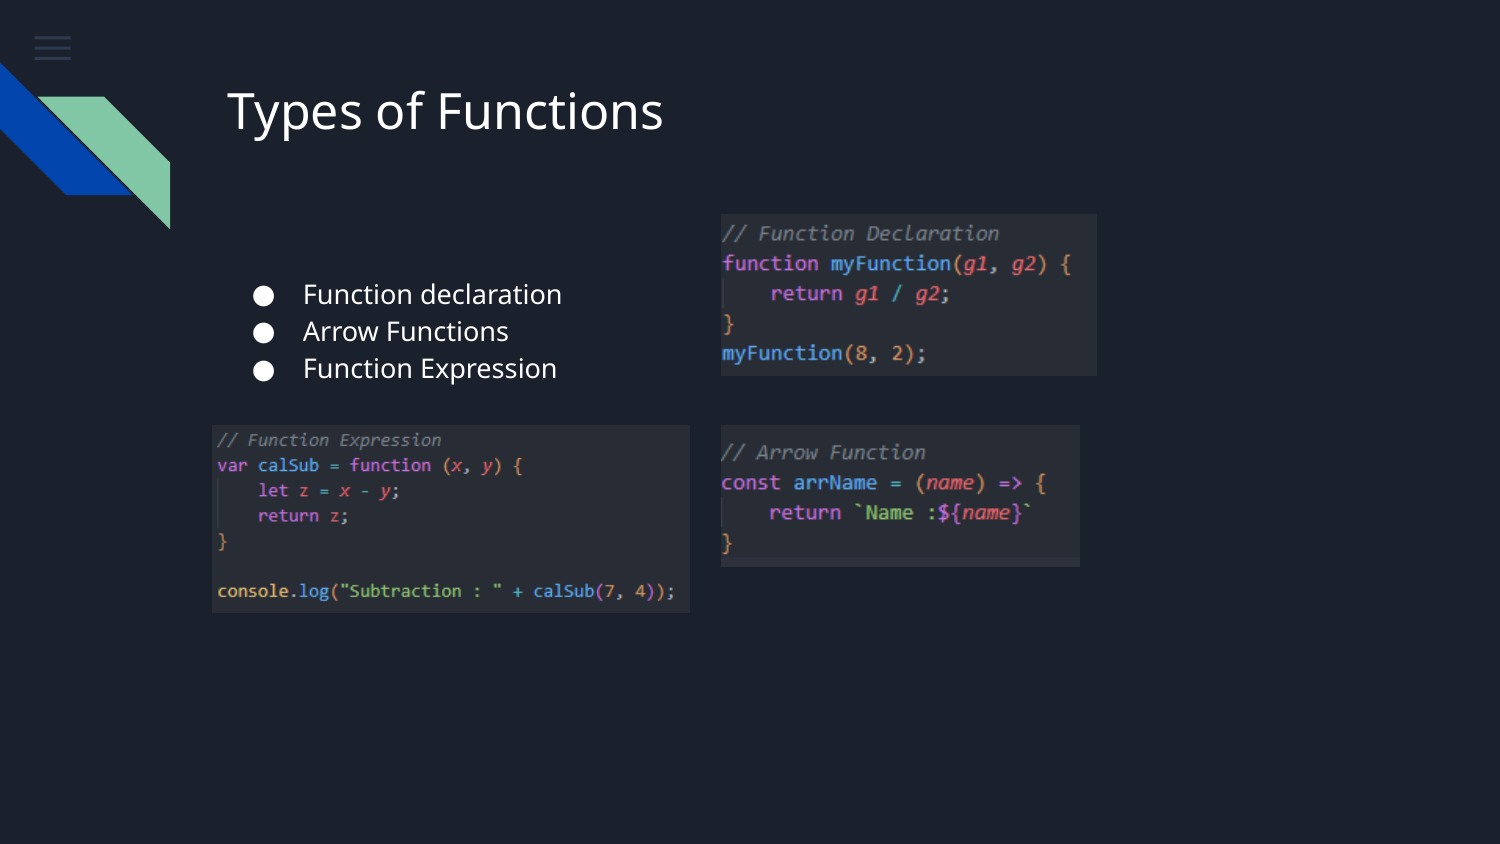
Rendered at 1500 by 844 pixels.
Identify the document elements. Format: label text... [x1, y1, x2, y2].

list Function declaration Arrow Functions Function Expression [212, 257, 1368, 735]
title Types of Functions [212, 64, 1368, 215]
picture [212, 425, 690, 614]
picture [721, 425, 1080, 567]
picture [721, 214, 1097, 376]
